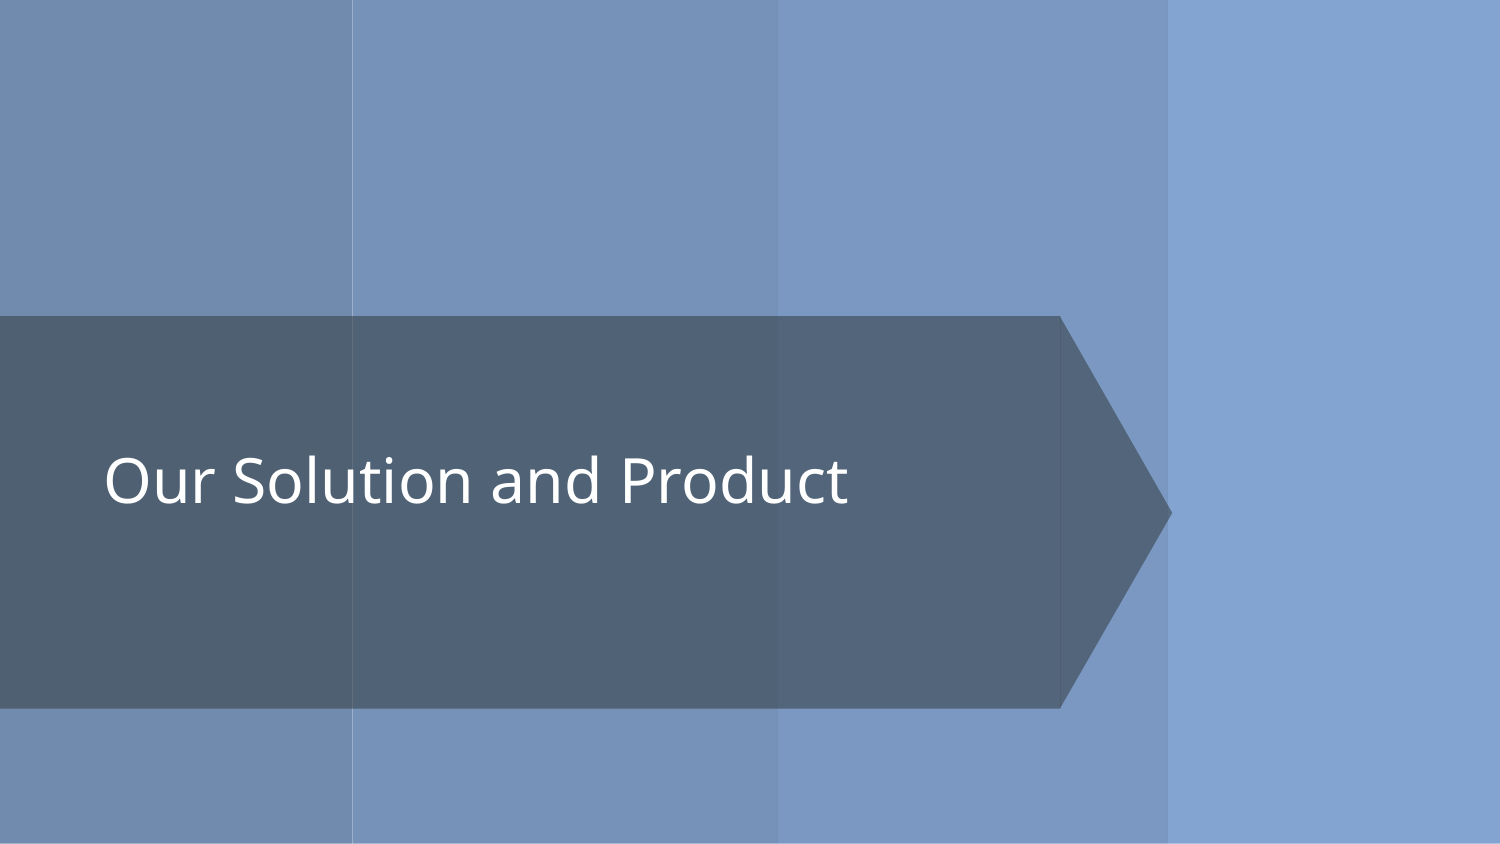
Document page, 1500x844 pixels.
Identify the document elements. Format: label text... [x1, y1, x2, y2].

title Our Solution and Product [88, 410, 1082, 549]
